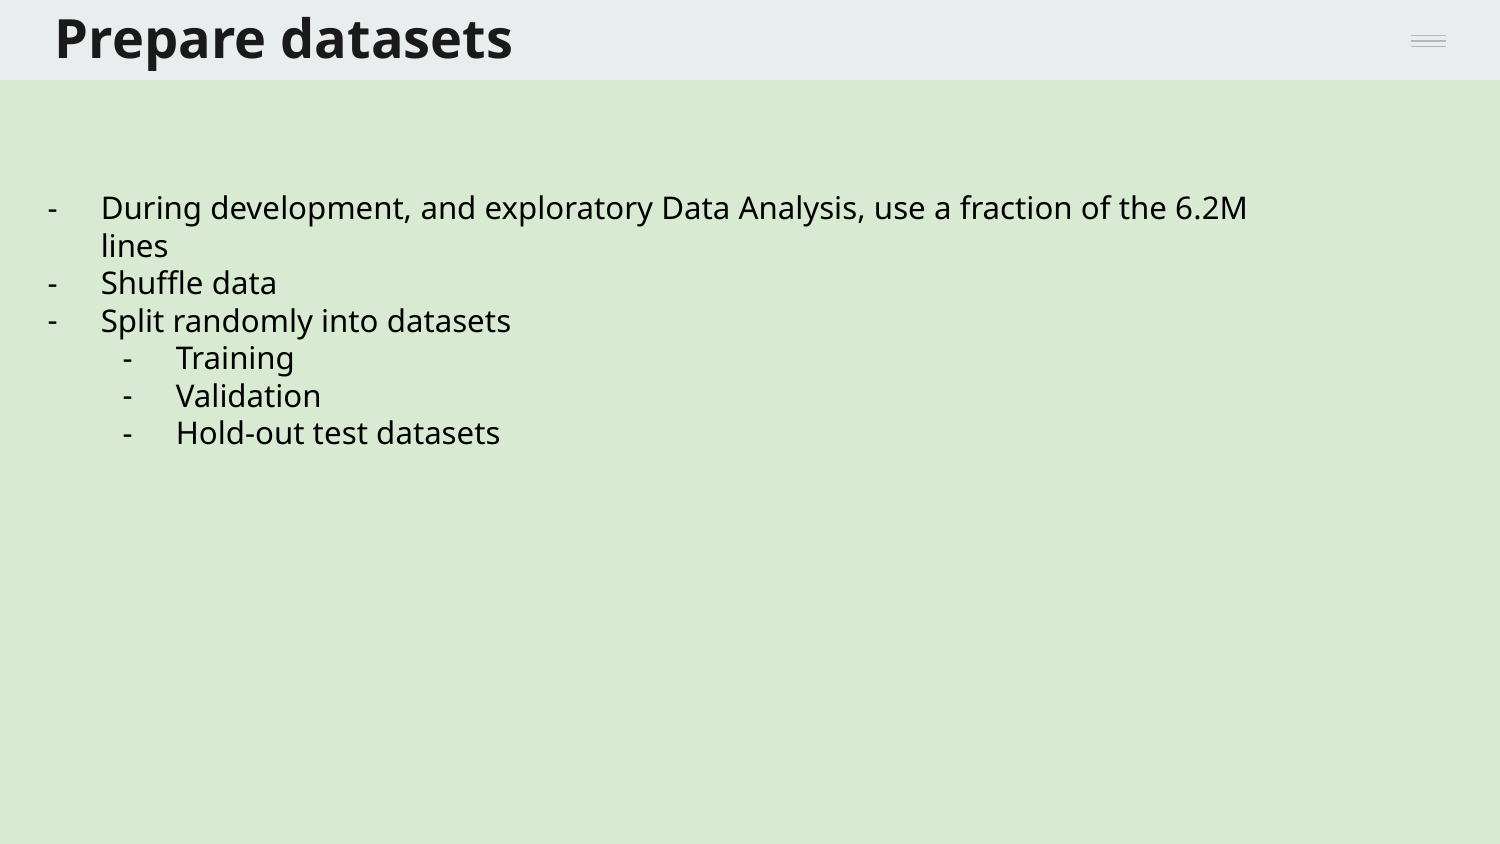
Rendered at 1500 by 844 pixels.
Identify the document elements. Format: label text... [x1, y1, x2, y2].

list During development, and exploratory Data Analysis, use a fraction of the 6.2M lines Shuffle data Split randomly into datasets Training Validation Hold-out test datasets [10, 173, 1273, 545]
title Prepare datasets [39, 0, 1302, 78]
